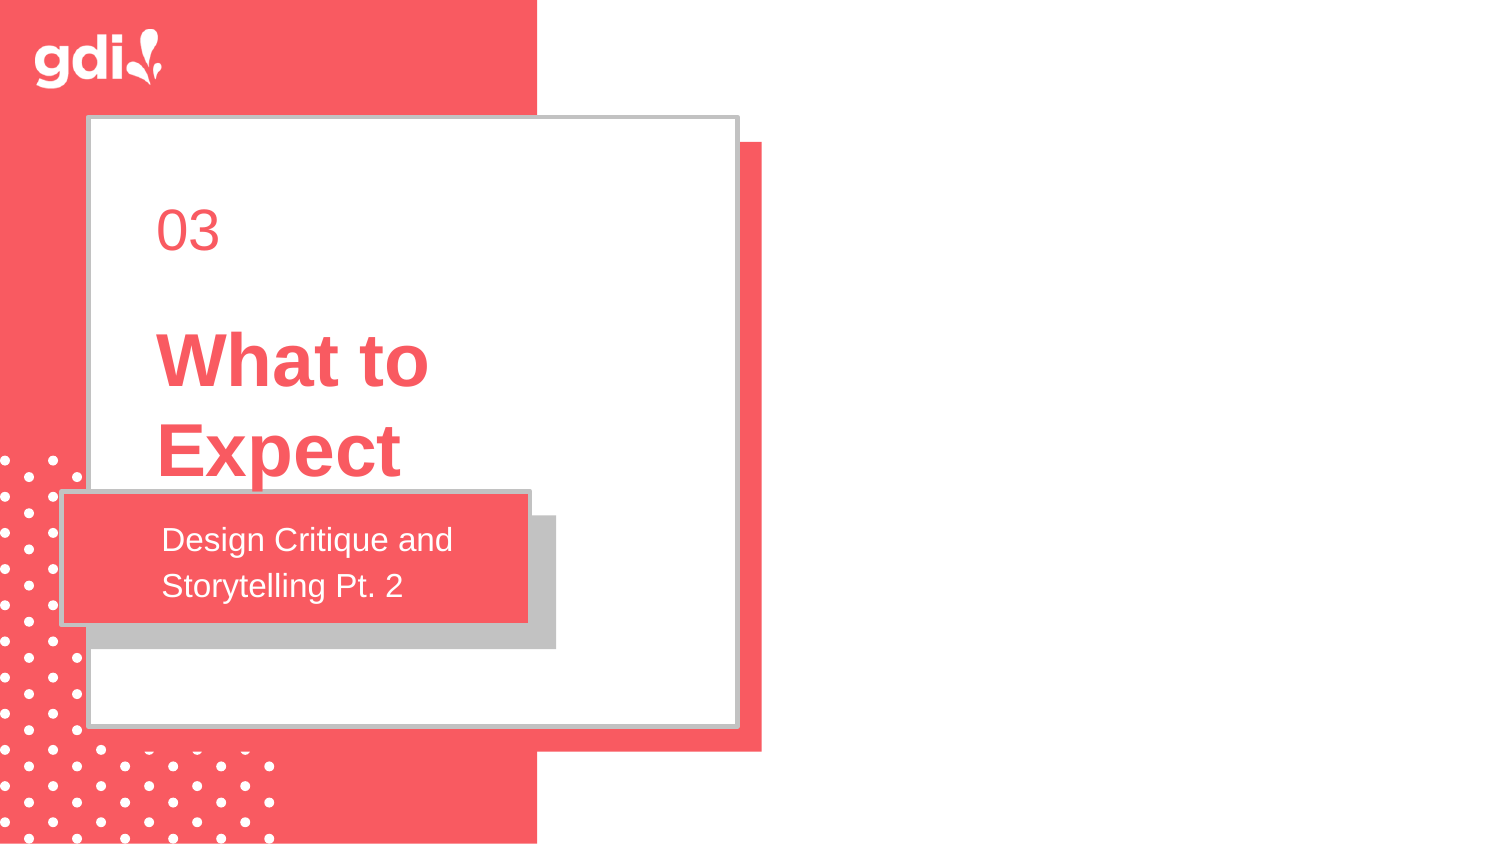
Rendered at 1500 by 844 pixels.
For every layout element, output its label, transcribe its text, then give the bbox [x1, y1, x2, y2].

picture [34, 28, 162, 89]
title 03 [118, 154, 531, 275]
subtitle Design Critique and Storytelling Pt. 2 [146, 496, 518, 619]
title What to Expect [118, 275, 531, 461]
